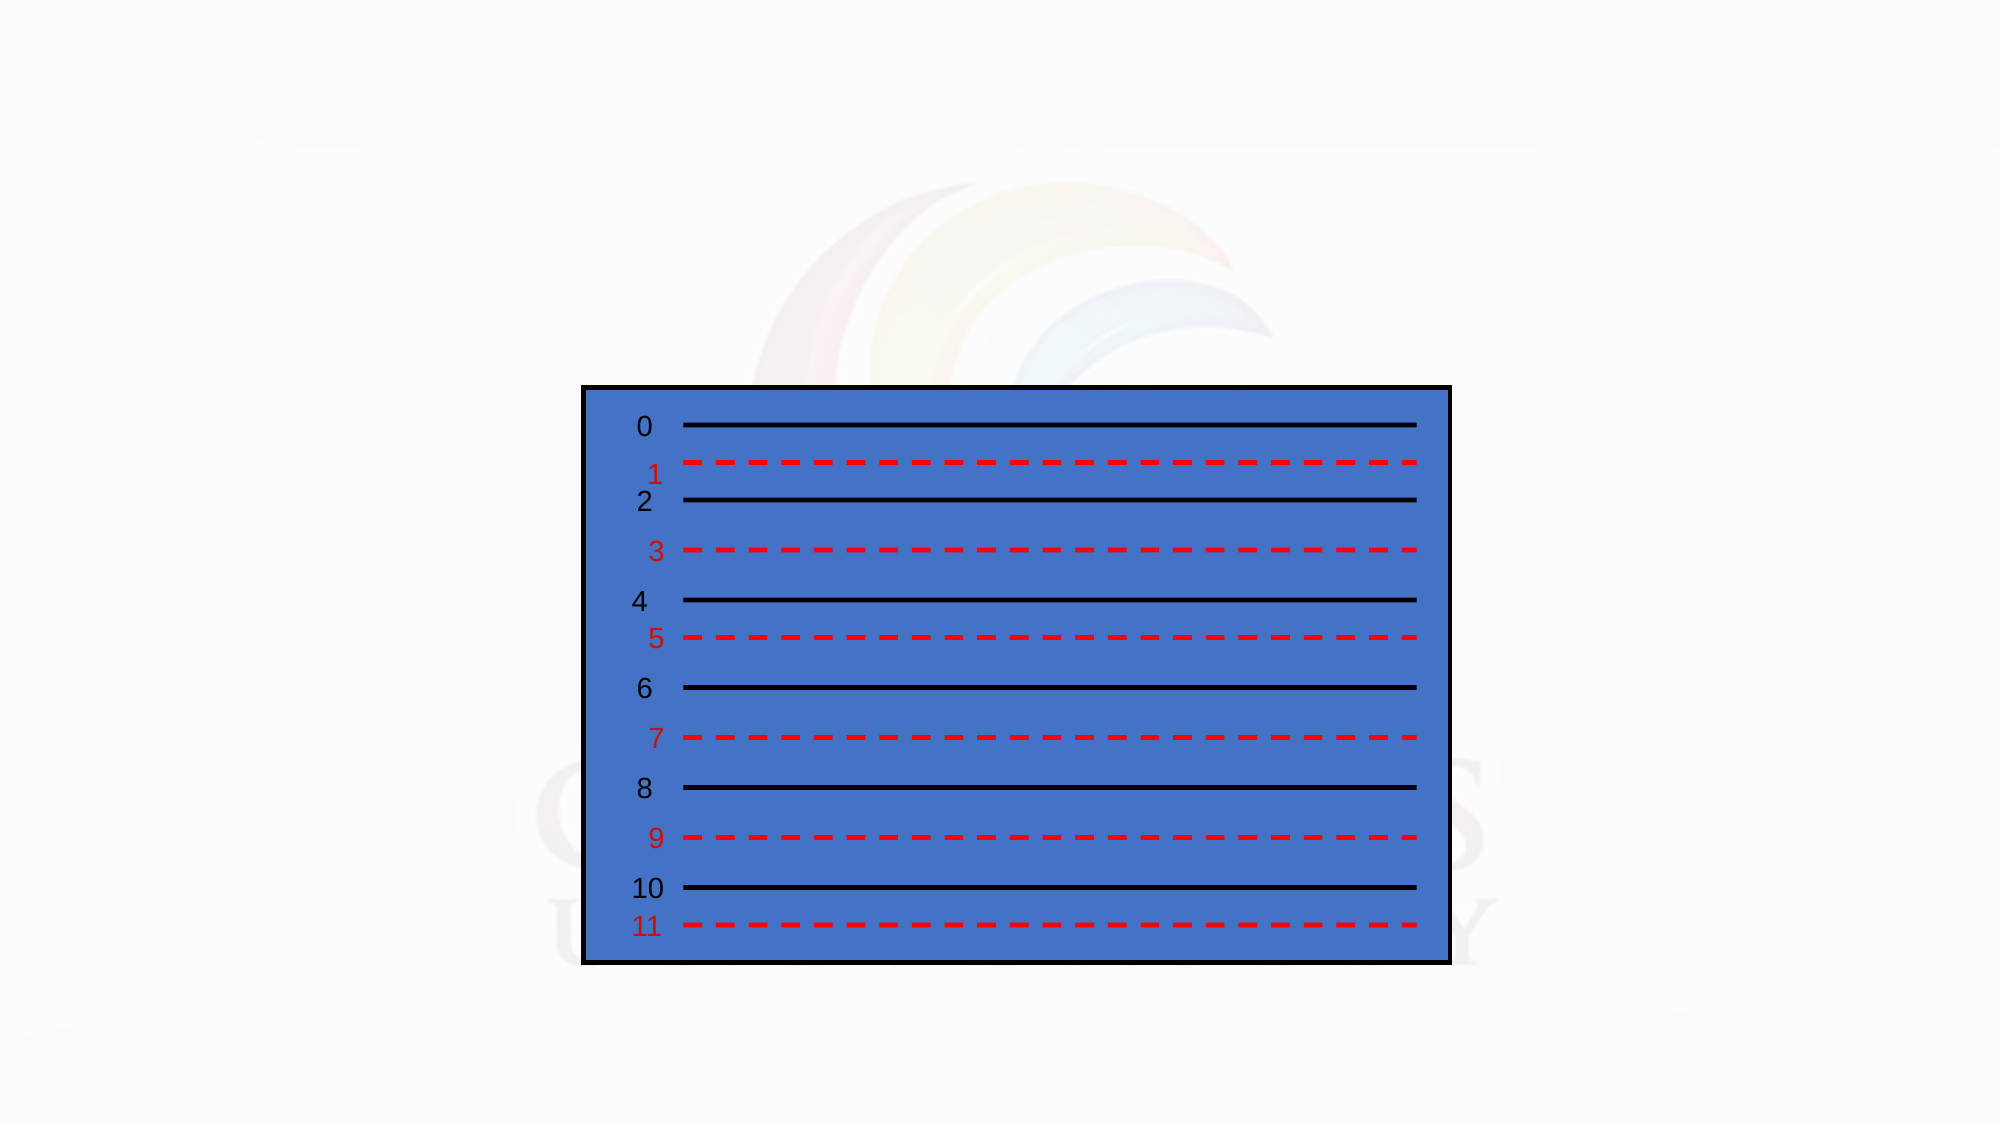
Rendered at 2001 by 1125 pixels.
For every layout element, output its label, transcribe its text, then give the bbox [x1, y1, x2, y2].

text_box 11 [616, 899, 678, 950]
text_box 6 [621, 662, 668, 713]
text_box 0 [621, 399, 668, 450]
text_box 7 [633, 712, 680, 763]
text_box 9 [633, 812, 680, 863]
text_box 1 [632, 448, 679, 498]
text_box 8 [621, 762, 668, 813]
text_box 10 [616, 862, 680, 913]
text_box 3 [633, 524, 680, 575]
text_box 4 [616, 574, 663, 625]
text_box [583, 387, 1450, 963]
text_box 5 [633, 612, 680, 663]
text_box 2 [621, 474, 668, 525]
